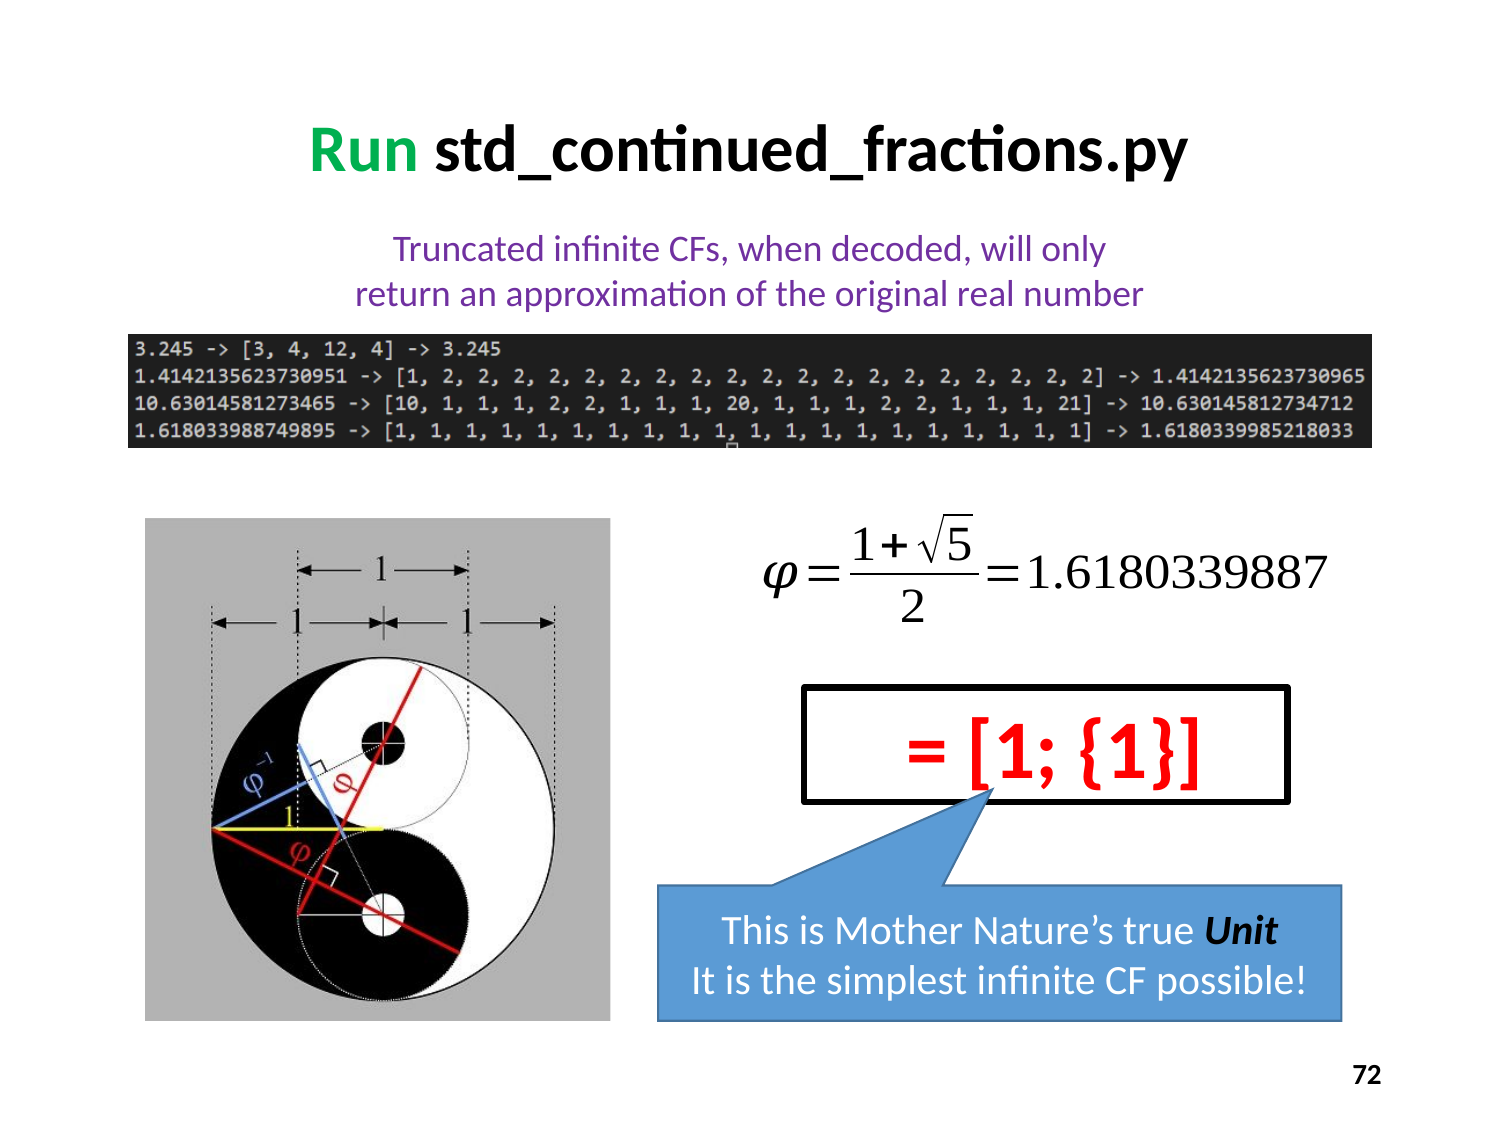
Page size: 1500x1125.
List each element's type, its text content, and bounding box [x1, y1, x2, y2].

picture [128, 334, 1372, 448]
slide_number 72 [1059, 1042, 1397, 1103]
text_box This is Mother Nature’s true Unit It is the simplest infinite CF possible! [657, 787, 1343, 1022]
picture [145, 518, 611, 1021]
title Run std_continued_fractions.py [103, 59, 1397, 241]
text_box Truncated infinite CFs, when decoded, will only return an approximation of the original real number [328, 241, 1172, 322]
